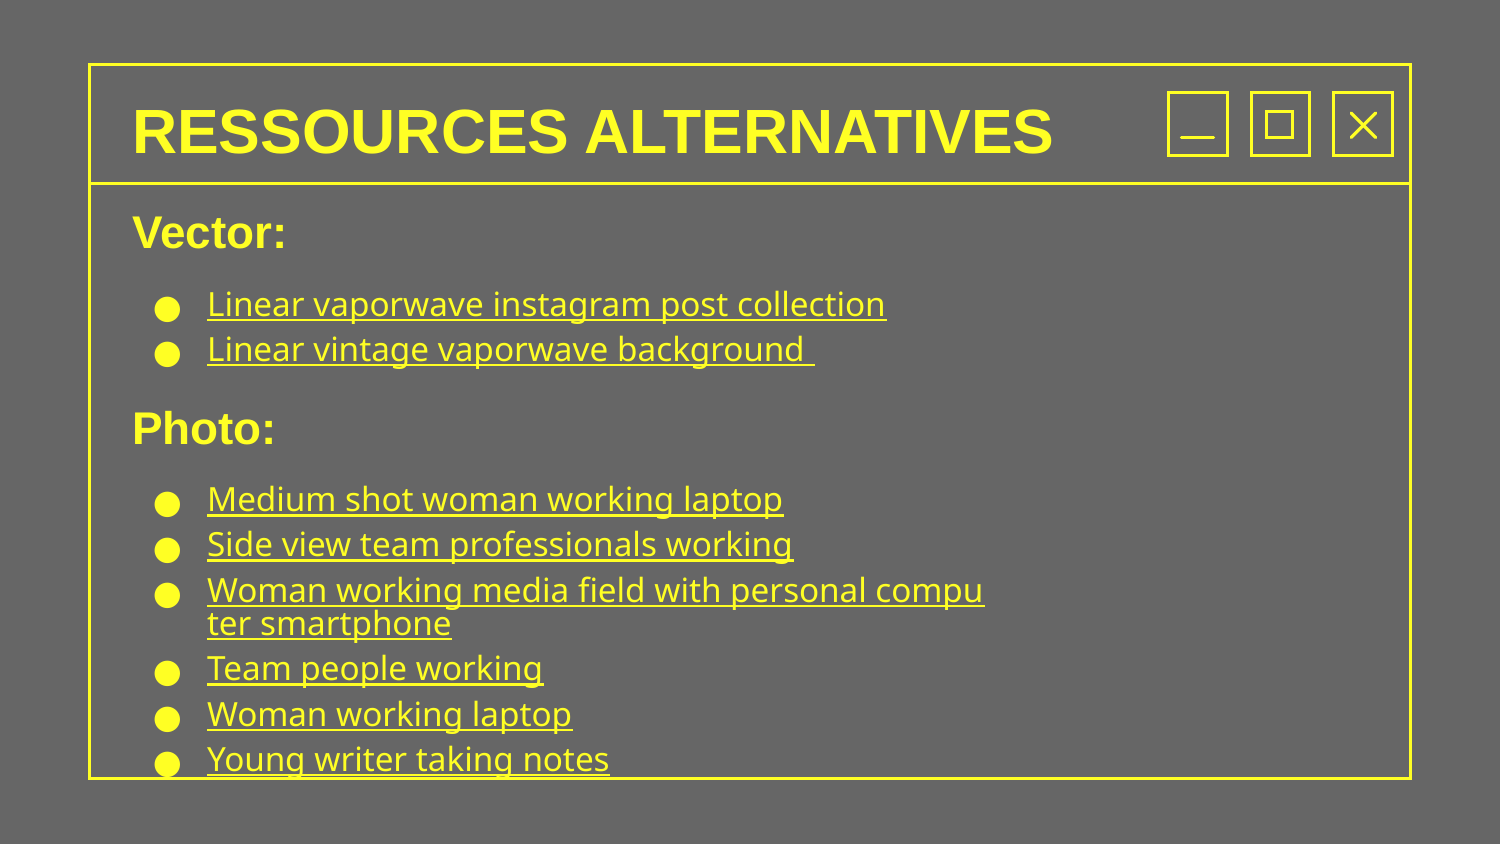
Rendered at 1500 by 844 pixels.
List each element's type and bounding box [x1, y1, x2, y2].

text_box [89, 64, 1411, 780]
